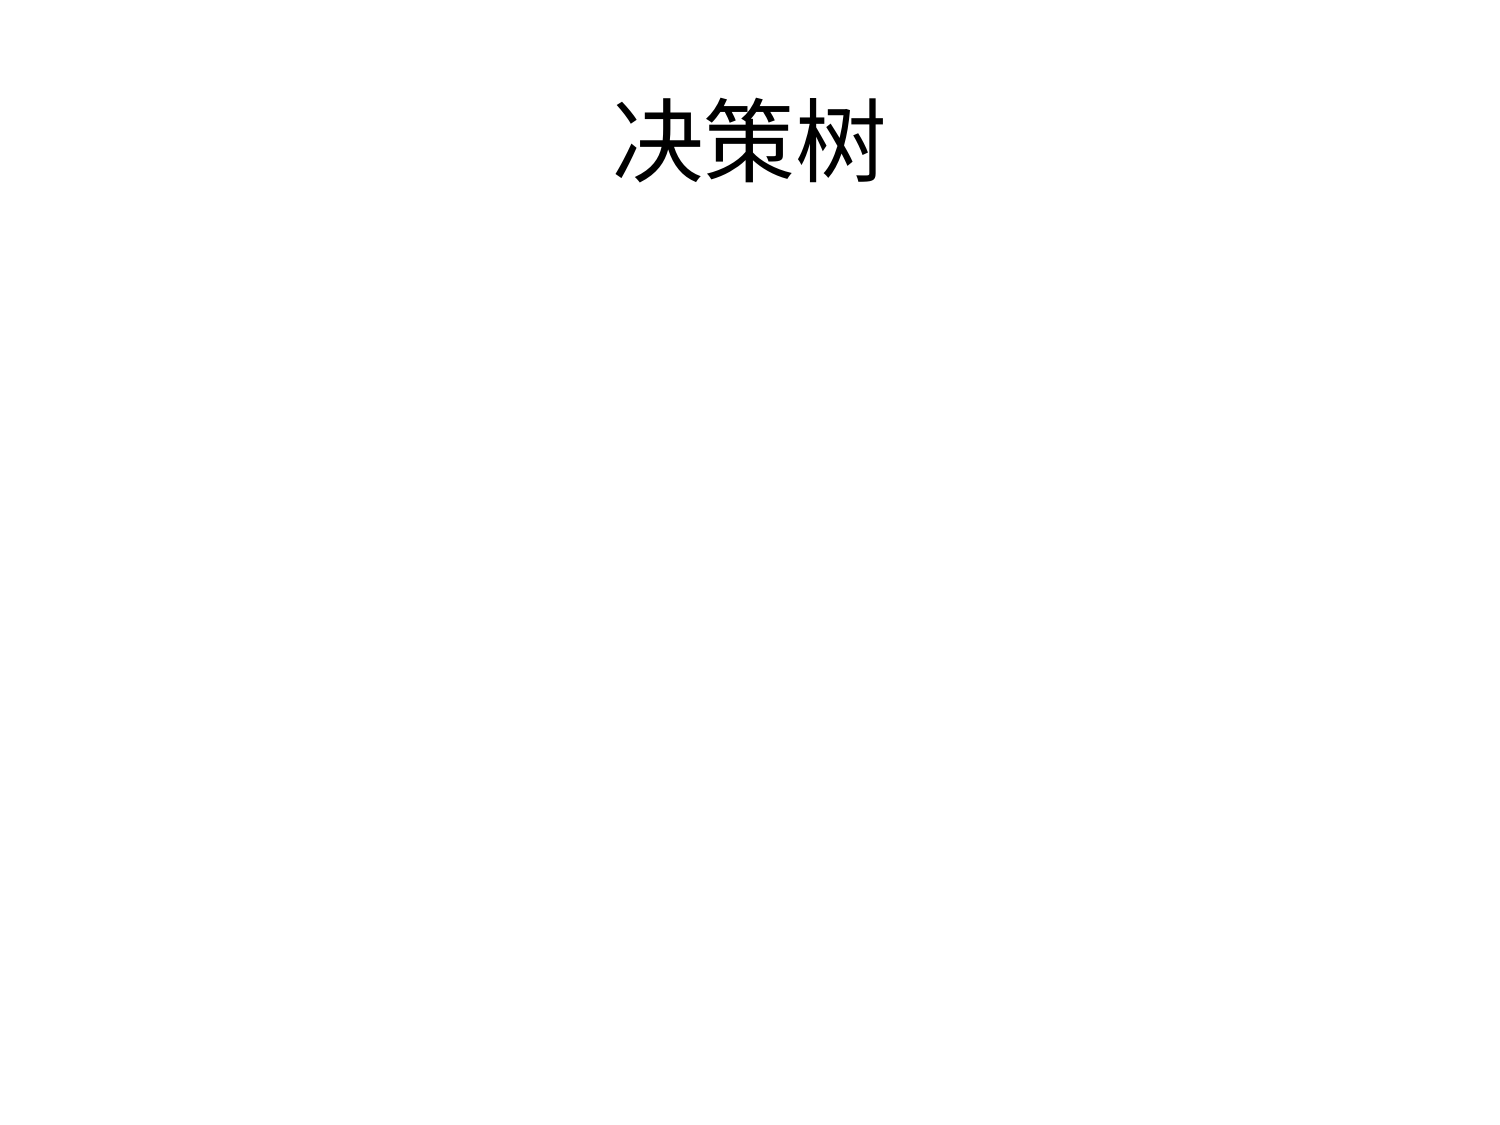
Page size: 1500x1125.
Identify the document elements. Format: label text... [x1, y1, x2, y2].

title 决策树 [75, 45, 1425, 233]
